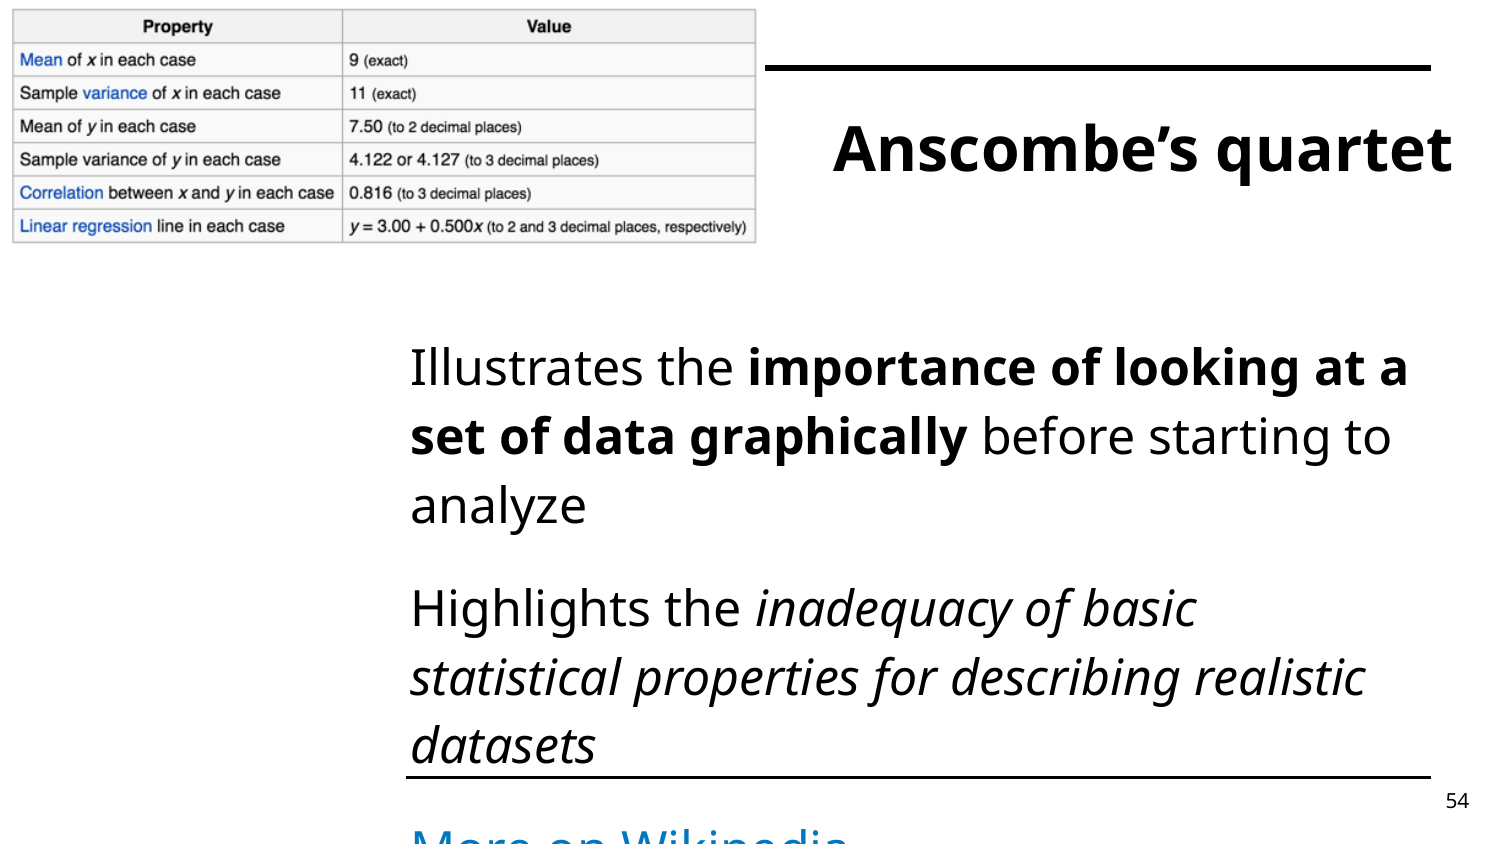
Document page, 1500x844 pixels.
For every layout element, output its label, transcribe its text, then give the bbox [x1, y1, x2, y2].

picture [0, 0, 766, 252]
list Illustrates the importance of looking at a set of data graphically before starting to analyze Highlights the inadequacy of basic statistical properties for describing realistic datasets More on Wikipedia [395, 311, 1433, 805]
slide_number ‹#› [1394, 769, 1484, 834]
title Anscombe’s quartet [818, 94, 1500, 199]
